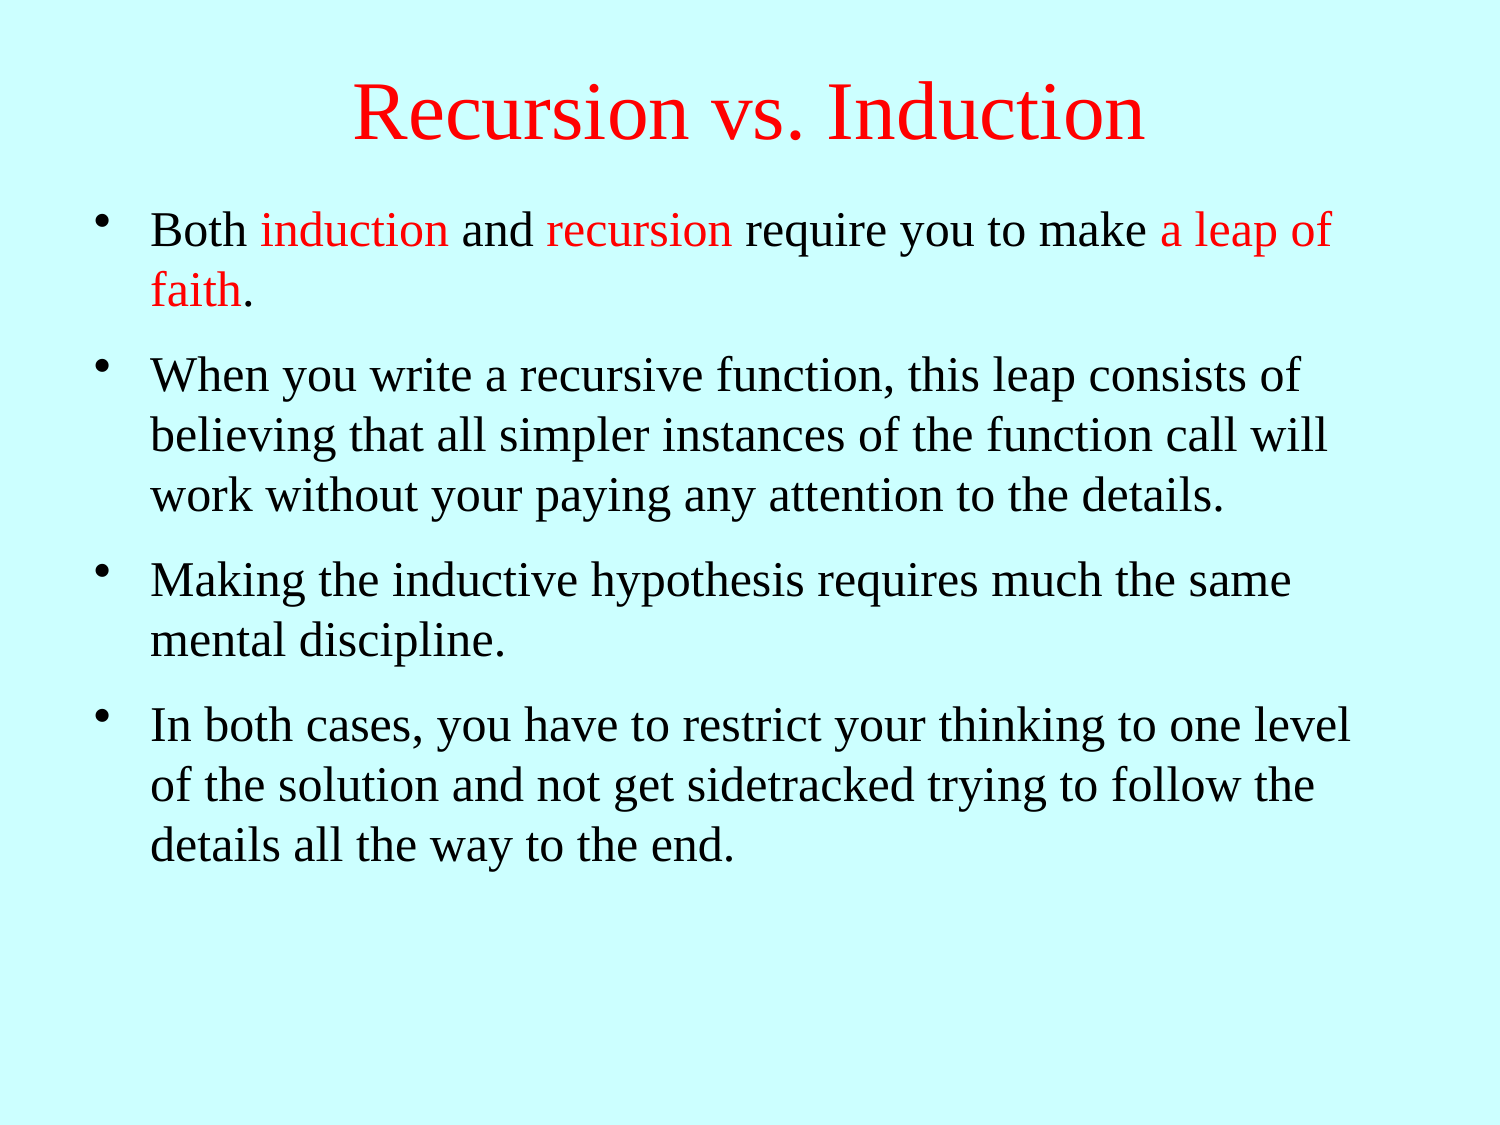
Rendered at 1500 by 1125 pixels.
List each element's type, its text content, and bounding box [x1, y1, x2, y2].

title Recursion vs. Induction [0, 12, 1500, 201]
text_box Both induction and recursion require you to make a leap of faith. When you write a recursive function, this leap consists of believing that all simpler instances of the function call will work without your paying any attention to the details. Making the inductive hypothesis requires much the same mental discipline. In both cases, you have to restrict your thinking to one level of the solution and not get sidetracked trying to follow the details all the way to the end. [79, 189, 1413, 913]
